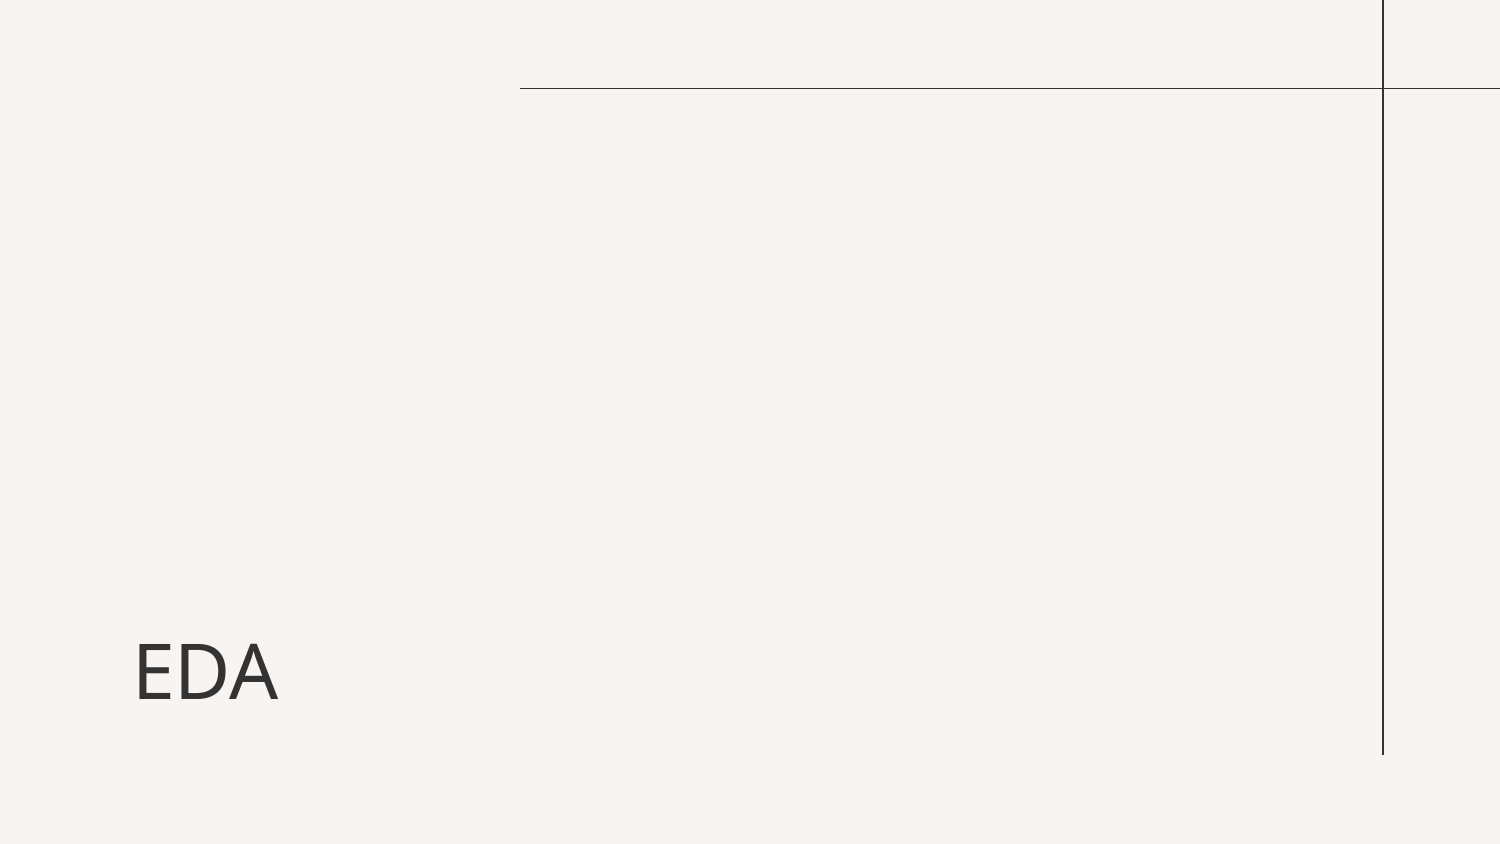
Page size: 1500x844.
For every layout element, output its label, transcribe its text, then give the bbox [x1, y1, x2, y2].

title EDA [116, 420, 871, 731]
